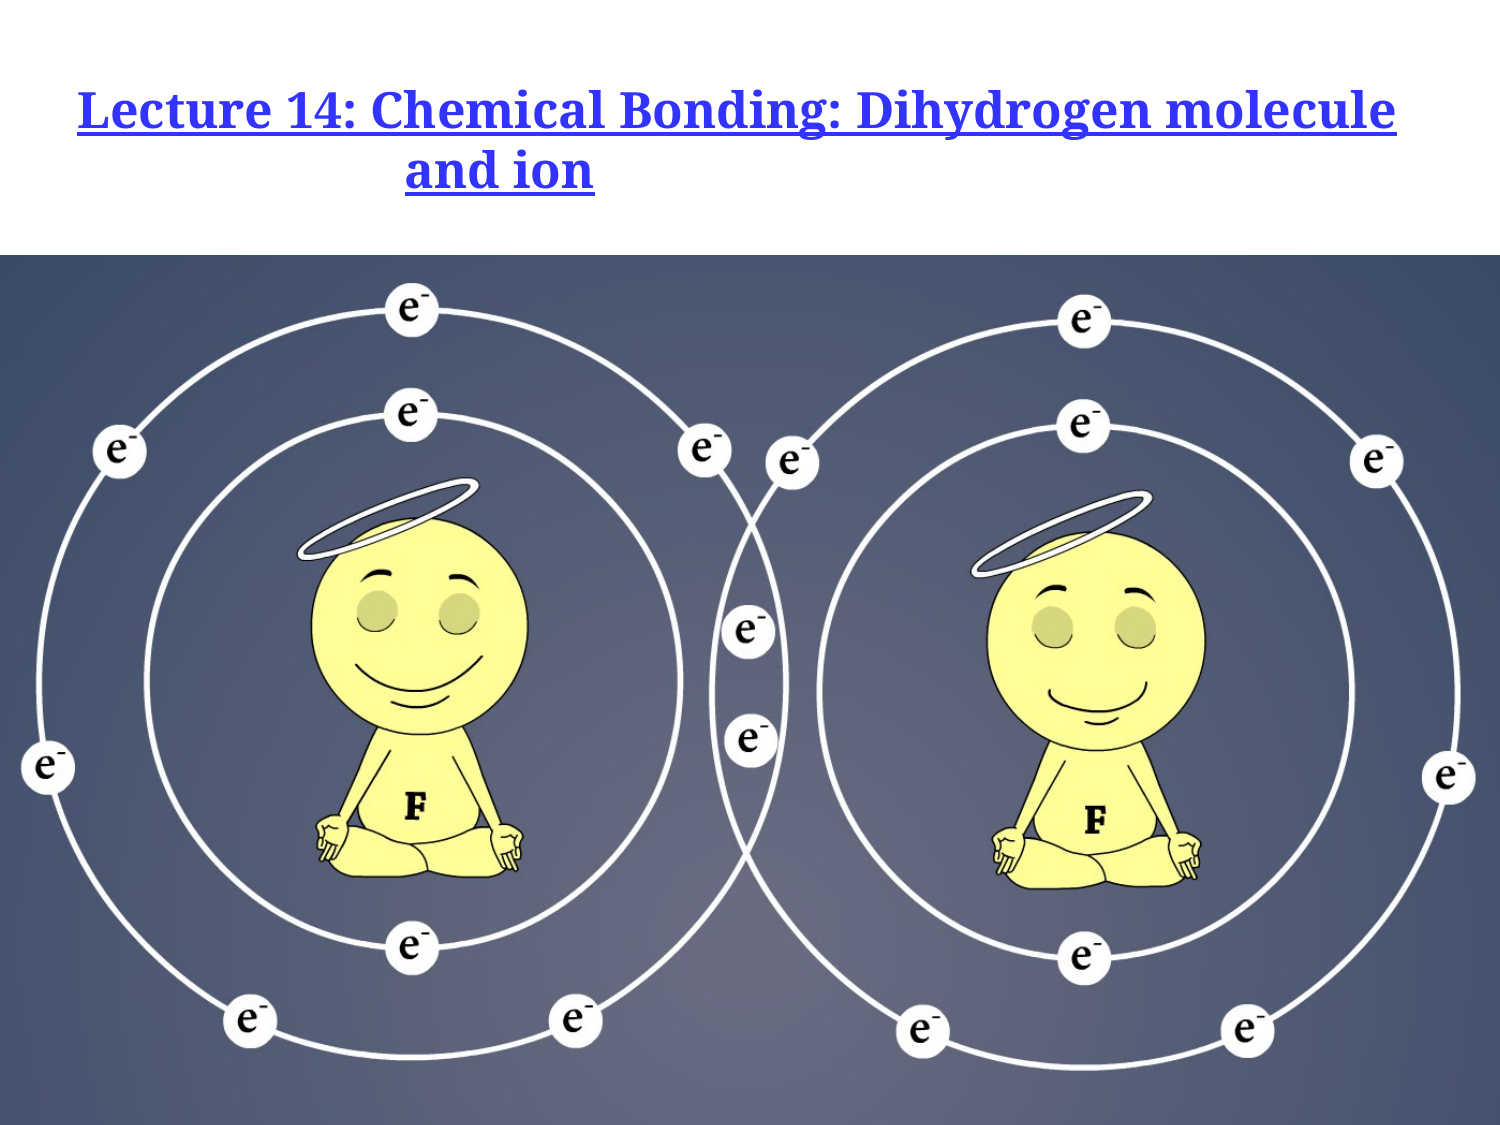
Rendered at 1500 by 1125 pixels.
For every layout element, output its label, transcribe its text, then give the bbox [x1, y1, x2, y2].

text_box Lecture 14: Chemical Bonding: Dihydrogen molecule and ion [62, 71, 1500, 207]
picture [0, 255, 1500, 1125]
